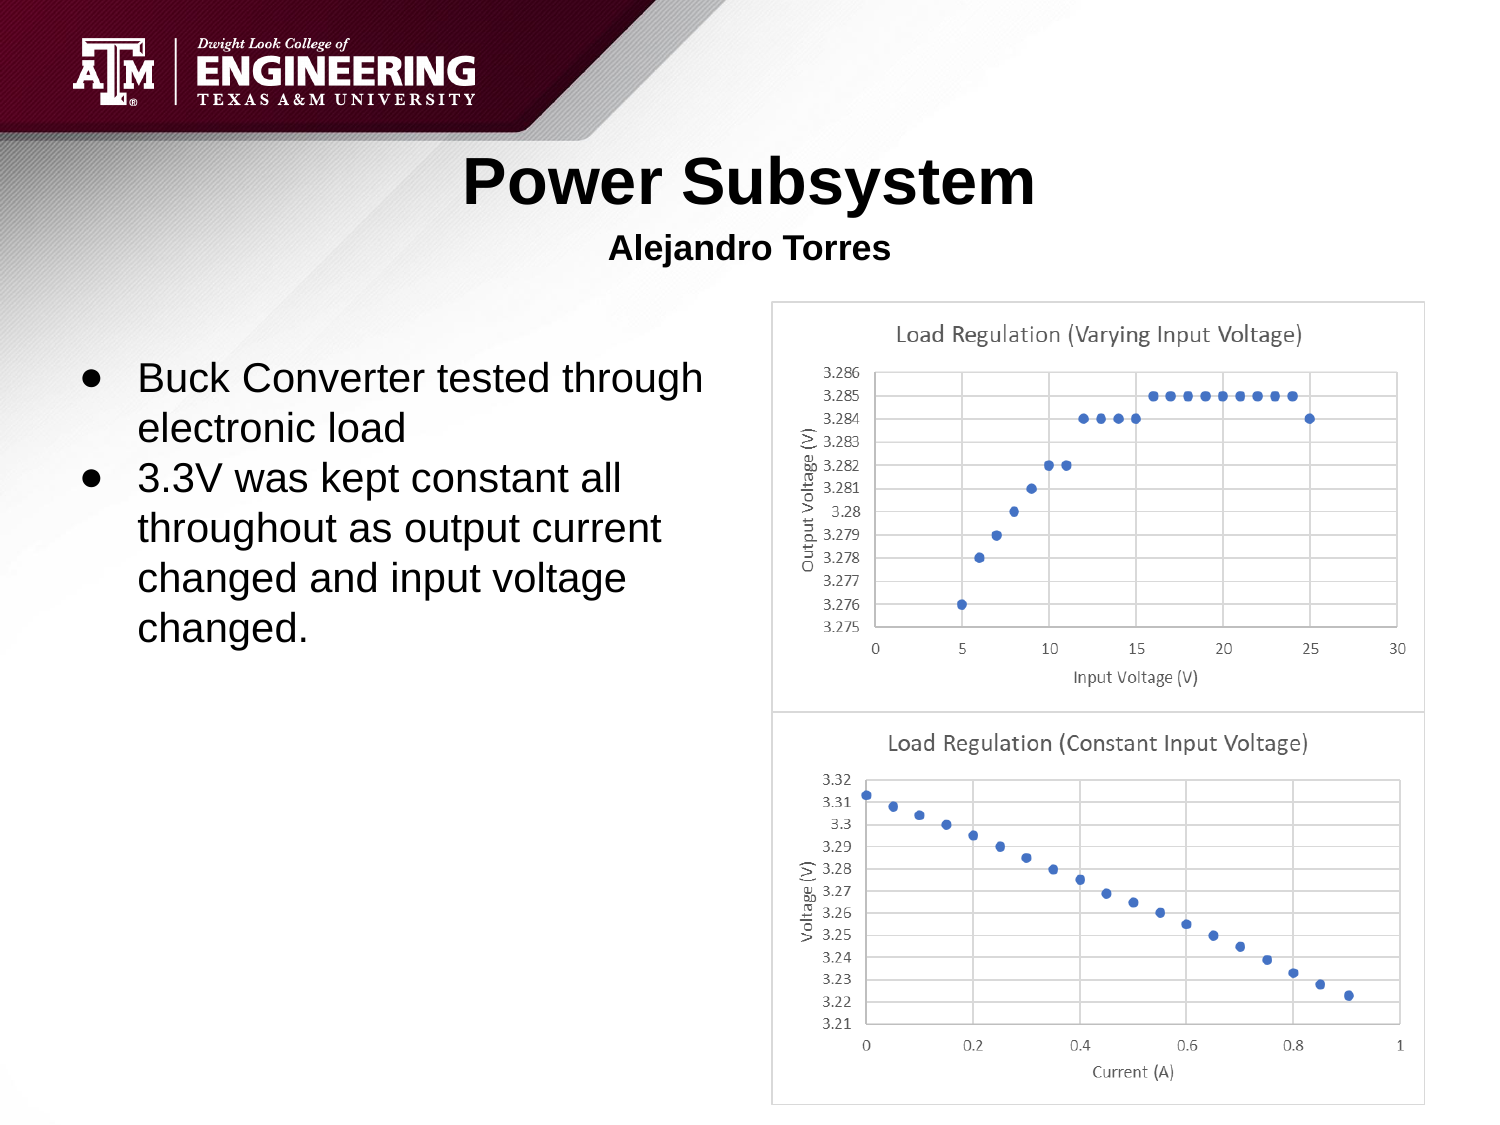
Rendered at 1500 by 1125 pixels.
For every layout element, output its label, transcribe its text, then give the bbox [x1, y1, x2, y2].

picture [0, 0, 1500, 1125]
title Power Subsystem Alejandro Torres [75, 131, 1425, 264]
text_box Buck Converter tested through electronic load 3.3V was kept constant all throughout as output current changed and input voltage changed. [47, 336, 750, 1070]
